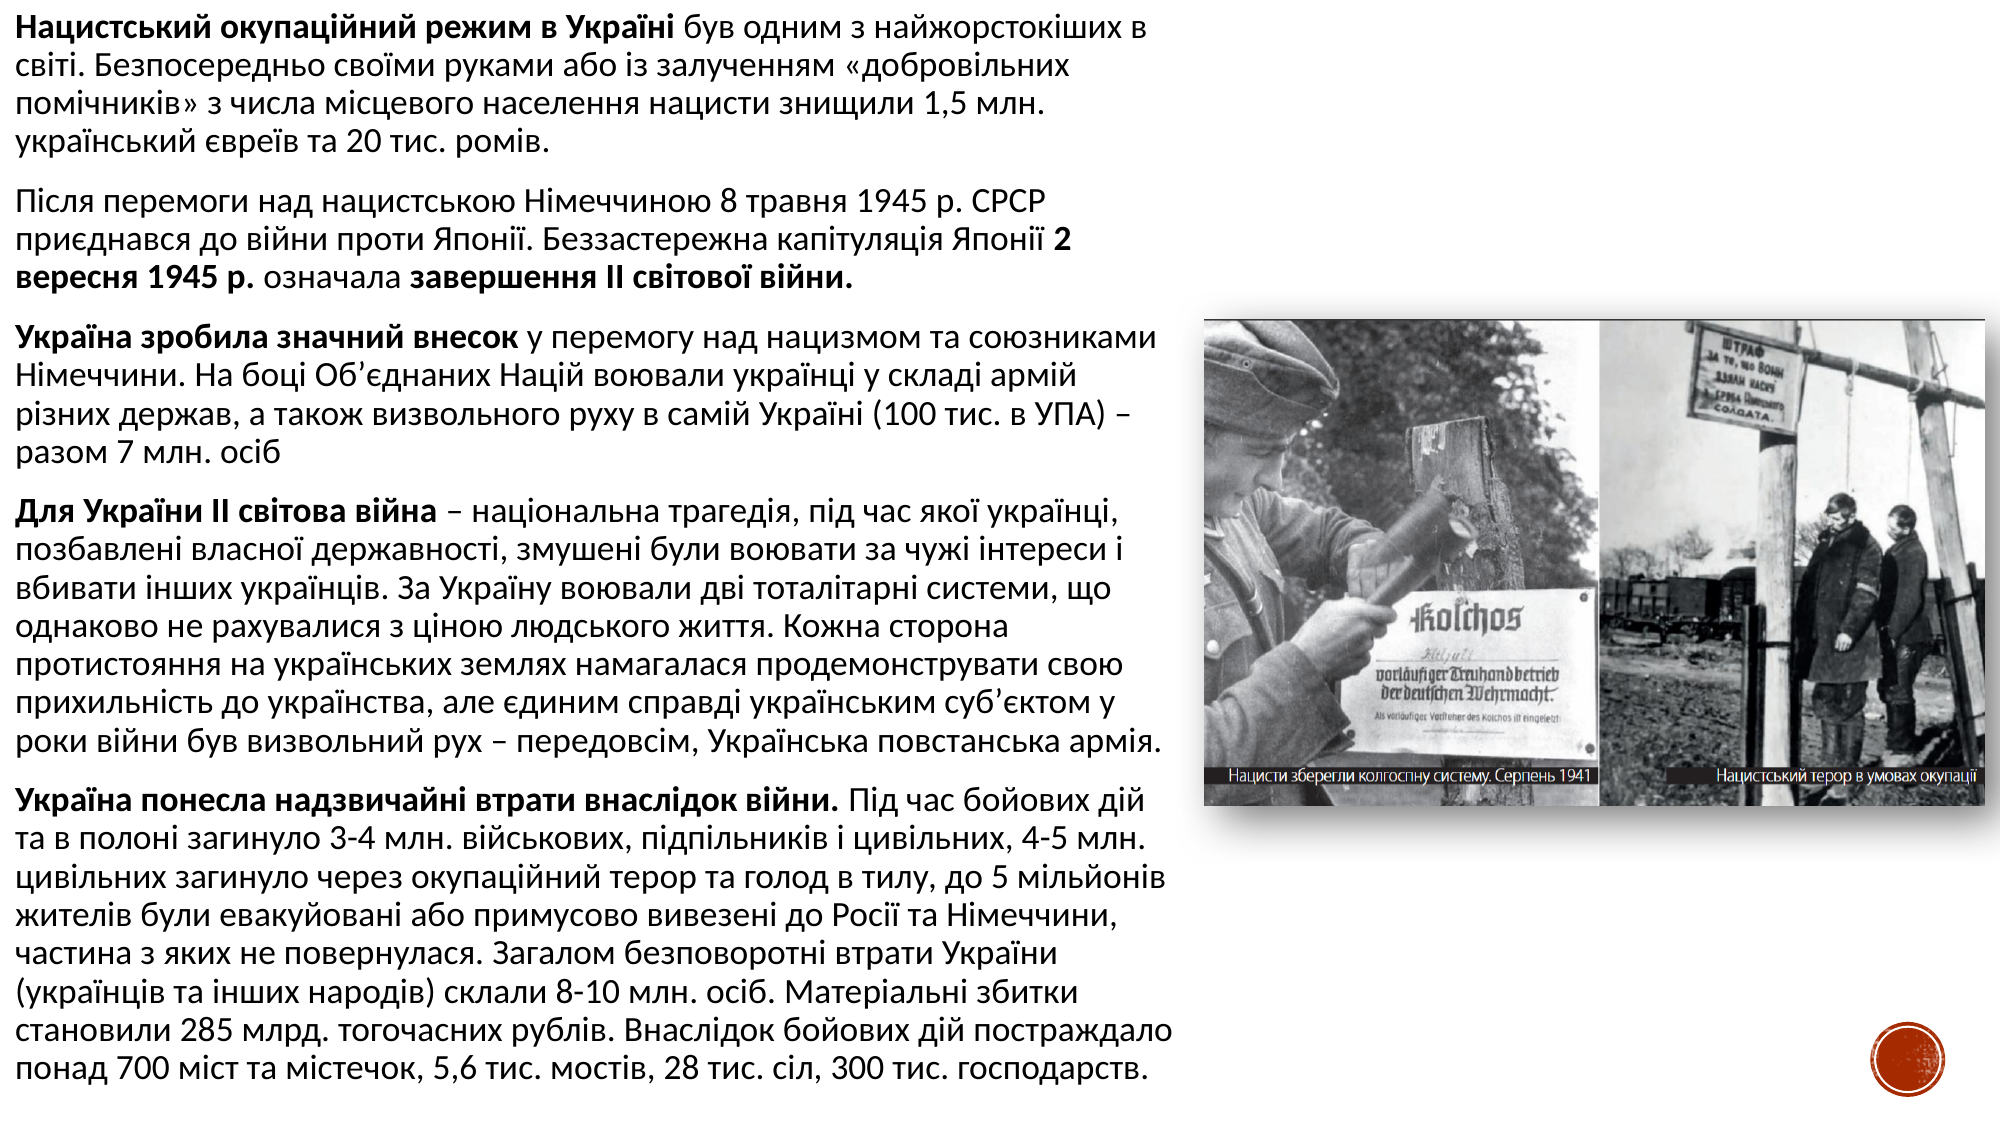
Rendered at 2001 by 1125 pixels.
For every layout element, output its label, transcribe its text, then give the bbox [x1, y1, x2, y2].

list Нацистський окупаційний режим в Україні був одним з найжорстокіших в світі. Безпосередньо своїми руками або із залученням «добровільних помічників» з числа місцевого населення нацисти знищили 1,5 млн. український євреїв та 20 тис. ромів. Після перемоги над нацистською Німеччиною 8 травня 1945 р. СРСР приєднався до війни проти Японії. Беззастережна капітуляція Японії 2 вересня 1945 р. означала завершення ІІ світової війни. Україна зробила значний внесок у перемогу над нацизмом та союзниками Німеччини. На боці Об’єднаних Націй воювали українці у складі армій різних держав, а також визвольного руху в самій Україні (100 тис. в УПА) – разом 7 млн. осіб Для України ІІ світова війна – національна трагедія, під час якої українці, позбавлені власної державності, змушені були воювати за чужі інтереси і вбивати інших українців. За Україну воювали дві тоталітарні системи, що однаково не рахувалися з ціною людського життя. Кожна сторона протистояння на українських землях намагалася продемонструвати свою прихильність до українства, але єдиним справді українським суб’єктом у роки війни був визвольний рух – передовсім, Українська повстанська армія. Україна понесла надзвичайні втрати внаслідок війни. Під час бойових дій та в полоні загинуло 3-4 млн. військових, підпільників і цивільних, 4-5 млн. цивільних загинуло через окупаційний терор та голод в тилу, до 5 мільйонів жителів були евакуйовані або примусово вивезені до Росії та Німеччини, частина з яких не повернулася. Загалом безповоротні втрати України (українців та інших народів) склали 8-10 млн. осіб. Матеріальні збитки становили 285 млрд. тогочасних рублів. Внаслідок бойових дій постраждало понад 700 міст та містечок, 5,6 тис. мостів, 28 тис. сіл, 300 тис. господарств. [0, 0, 1194, 1125]
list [1208, 322, 1984, 805]
